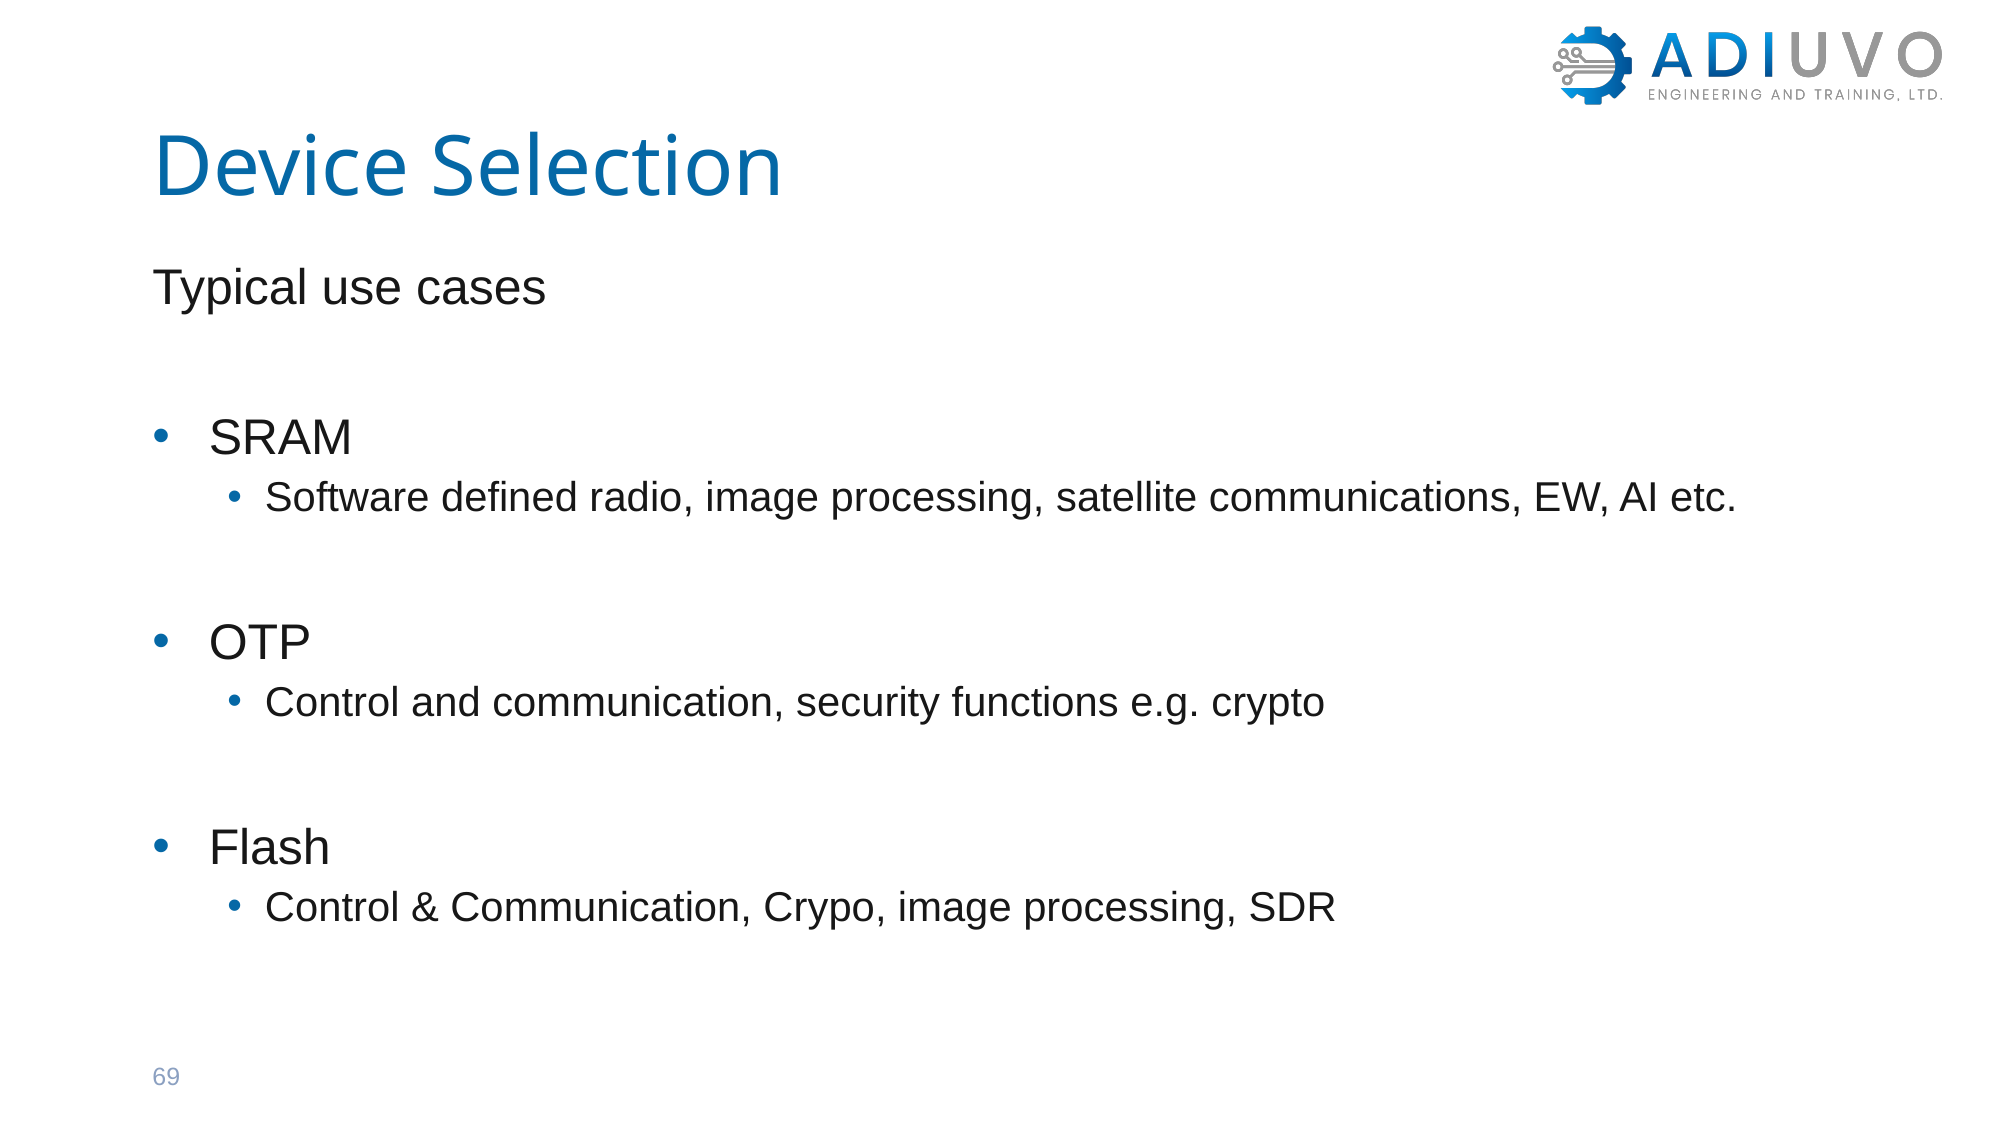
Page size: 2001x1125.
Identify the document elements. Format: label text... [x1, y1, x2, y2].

slide_number 69 [137, 1045, 588, 1106]
title Device Selection [137, 59, 1863, 254]
picture [1549, 15, 1949, 119]
list Typical use cases SRAM Software defined radio, image processing, satellite communications, EW, AI etc. OTP Control and communication, security functions e.g. crypto Flash Control & Communication, Crypo, image processing, SDR [137, 254, 1863, 968]
